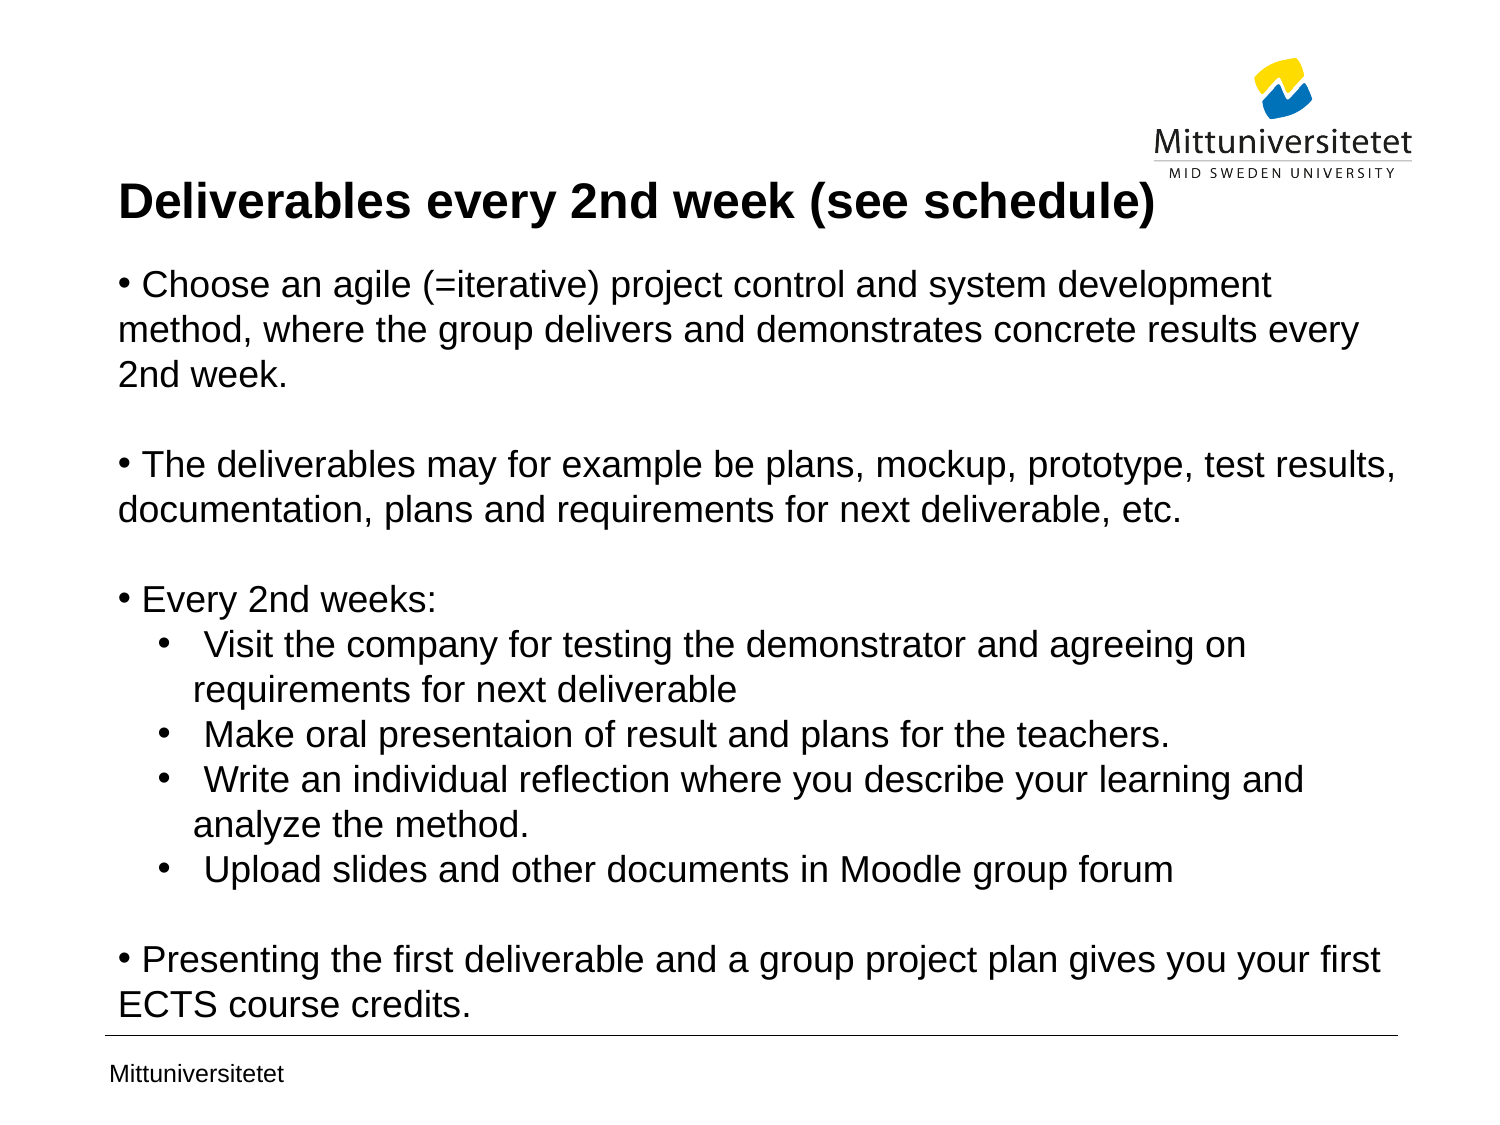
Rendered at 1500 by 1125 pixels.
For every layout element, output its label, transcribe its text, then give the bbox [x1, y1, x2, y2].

text_box Choose an agile (=iterative) project control and system development method, where the group delivers and demonstrates concrete results every 2nd week. The deliverables may for example be plans, mockup, prototype, test results, documentation, plans and requirements for next deliverable, etc. Every 2nd weeks: Visit the company for testing the demonstrator and agreeing on requirements for next deliverable Make oral presentaion of result and plans for the teachers. Write an individual reflection where you describe your learning and analyze the method. Upload slides and other documents in Moodle group forum Presenting the first deliverable and a group project plan gives you your first ECTS course credits. [103, 252, 1415, 1033]
picture [1154, 58, 1412, 178]
title Deliverables every 2nd week (see schedule) [103, 145, 1402, 252]
